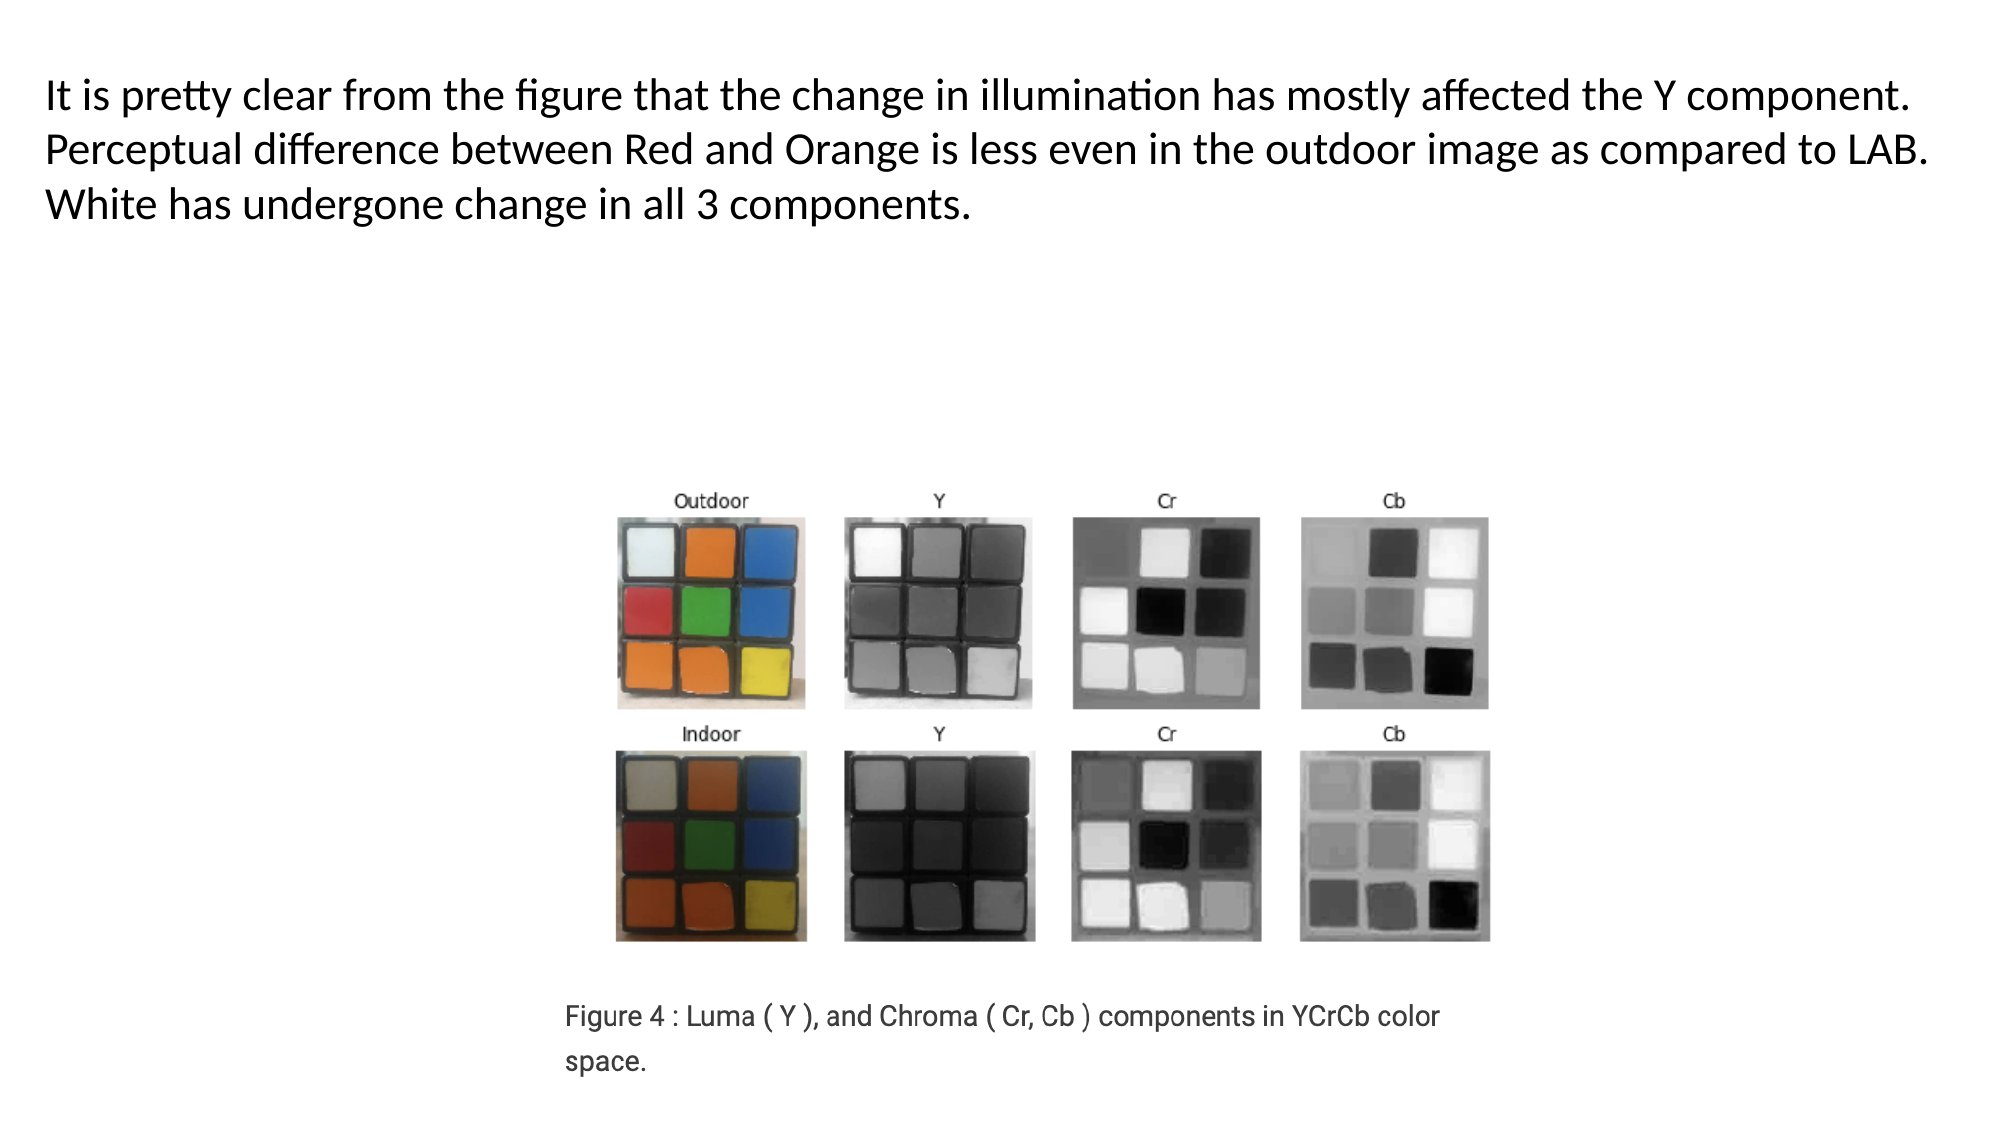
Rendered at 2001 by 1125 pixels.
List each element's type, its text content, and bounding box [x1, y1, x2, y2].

picture [443, 470, 1688, 1087]
text_box It is pretty clear from the figure that the change in illumination has mostly affected the Y component. Perceptual difference between Red and Orange is less even in the outdoor image as compared to LAB. White has undergone change in all 3 components. [30, 56, 1970, 347]
